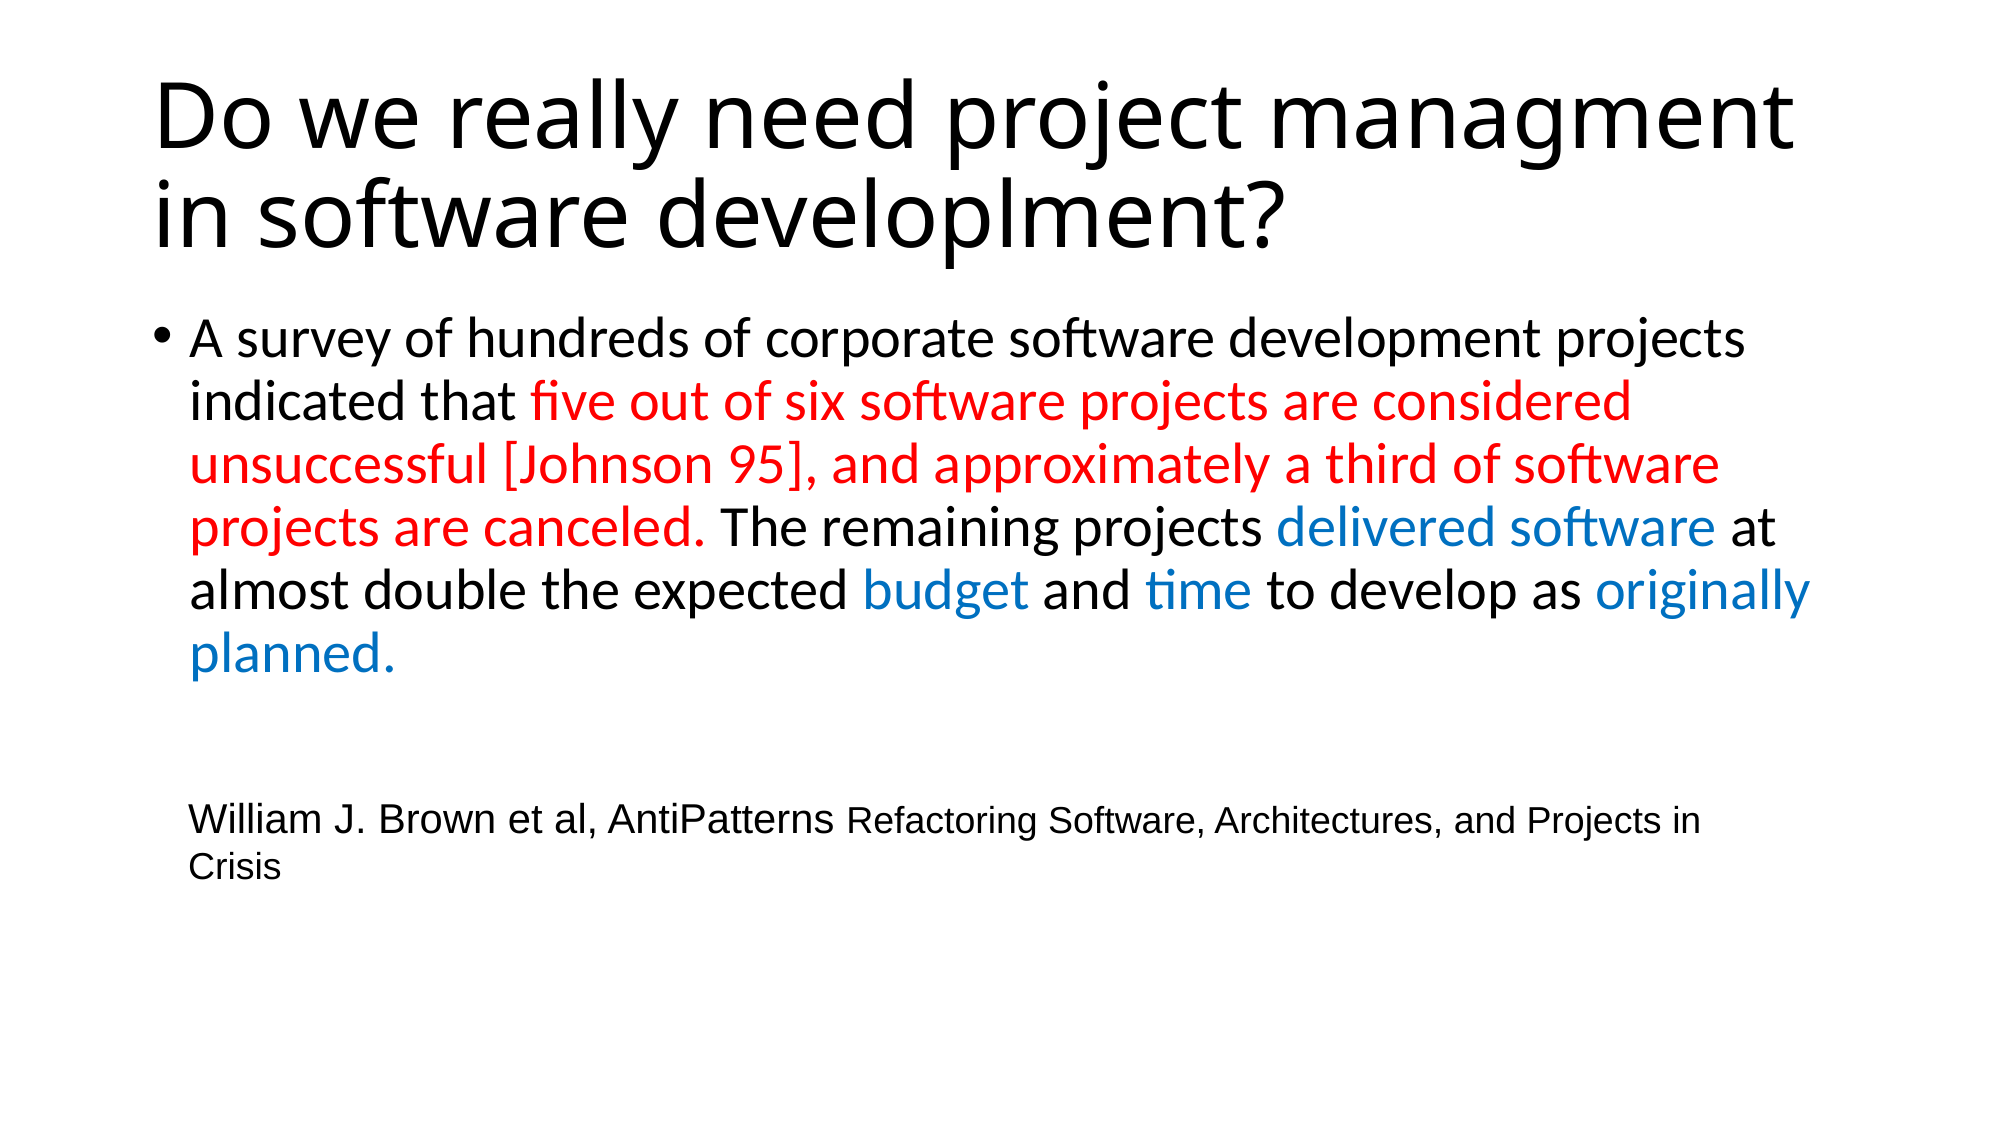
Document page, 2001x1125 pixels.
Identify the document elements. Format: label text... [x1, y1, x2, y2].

text_box William J. Brown et al, AntiPatterns Refactoring Software, Architectures, and Projects in Crisis [173, 784, 1721, 895]
title Do we really need project managment in software developlment? [137, 59, 1863, 278]
list A survey of hundreds of corporate software development projects indicated that five out of six software projects are considered unsuccessful [Johnson 95], and approximately a third of software projects are canceled. The remaining projects delivered software at almost double the expected budget and time to develop as originally planned. [137, 299, 1863, 785]
